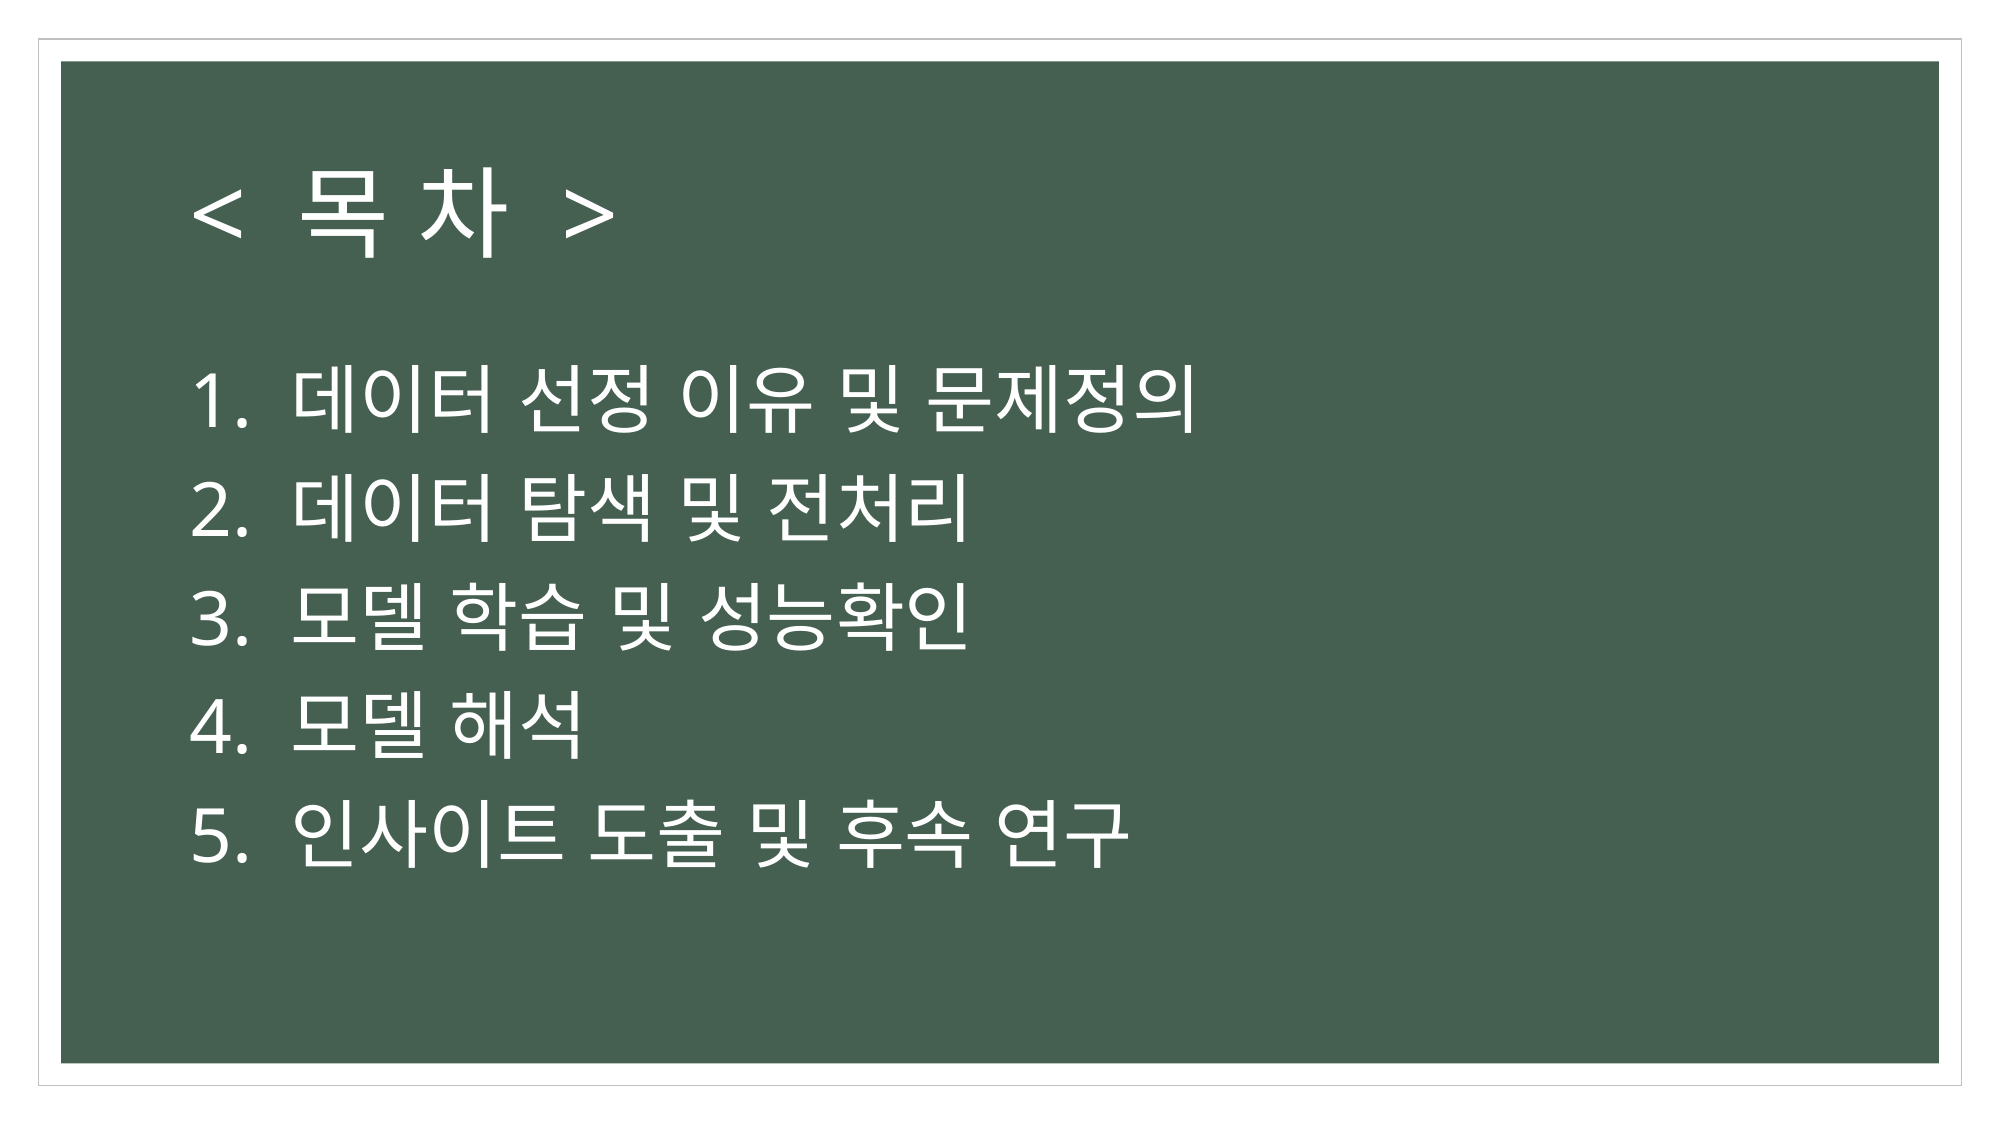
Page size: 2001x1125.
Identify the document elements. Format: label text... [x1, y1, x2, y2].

list 1. 데이터 선정 이유 및 문제정의 2. 데이터 탐색 및 전처리 3. 모델 학습 및 성능확인 4. 모델 해석 5. 인사이트 도출 및 후속 연구 [174, 345, 1825, 990]
title < 목 차 > [174, 105, 1825, 331]
